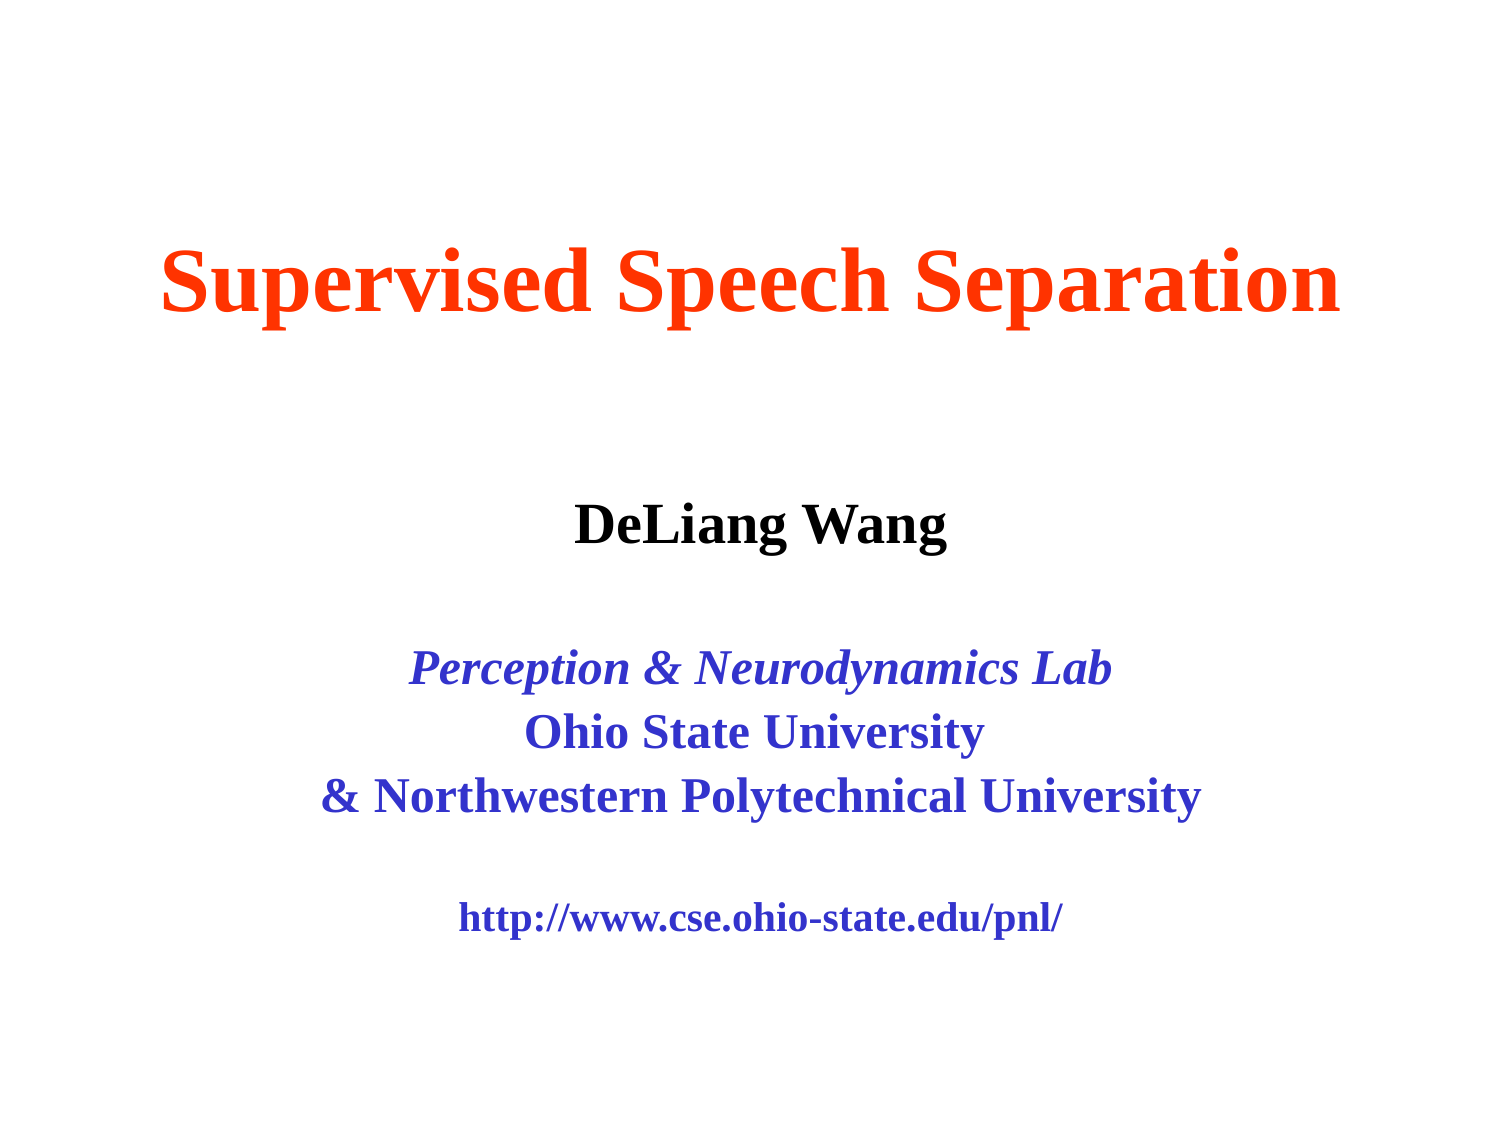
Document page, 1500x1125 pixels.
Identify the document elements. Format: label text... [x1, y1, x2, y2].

title Supervised Speech Separation [114, 154, 1389, 396]
subtitle DeLiang Wang Perception & Neurodynamics Lab Ohio State University & Northwestern Polytechnical University http://www.cse.ohio-state.edu/pnl/ [235, 485, 1286, 918]
